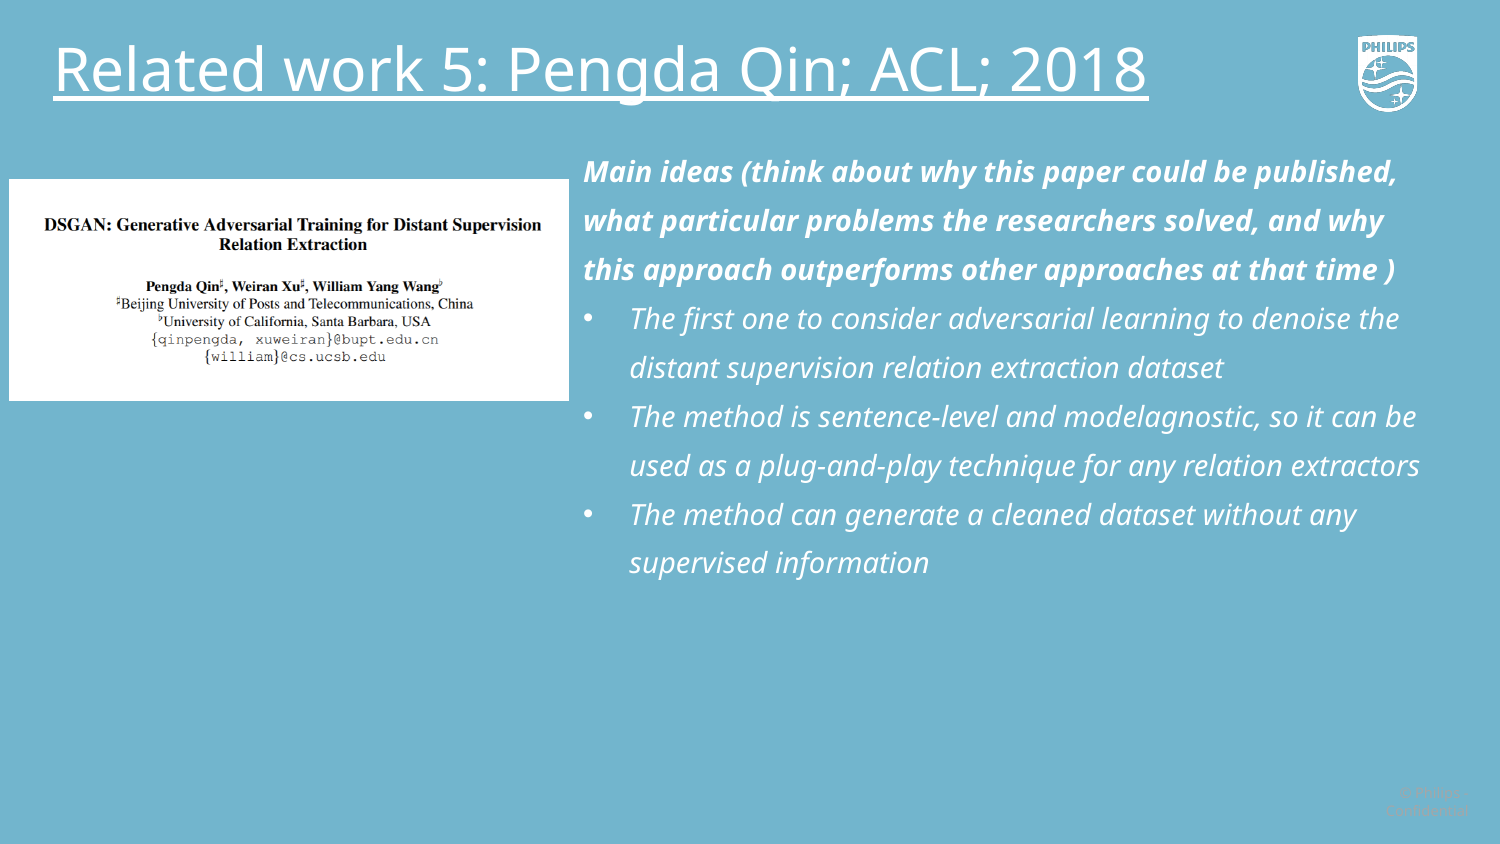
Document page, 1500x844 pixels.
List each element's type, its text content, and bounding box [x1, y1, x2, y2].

text_box Main ideas (think about why this paper could be published, what particular problems the researchers solved, and why this approach outperforms other approaches at that time ) The first one to consider adversarial learning to denoise the distant supervision relation extraction dataset The method is sentence-level and modelagnostic, so it can be used as a plug-and-play technique for any relation extractors The method can generate a cleaned dataset without any supervised information [568, 132, 1447, 665]
list Related work 5: Pengda Qin; ACL; 2018 [53, 45, 1447, 133]
picture [9, 178, 569, 401]
